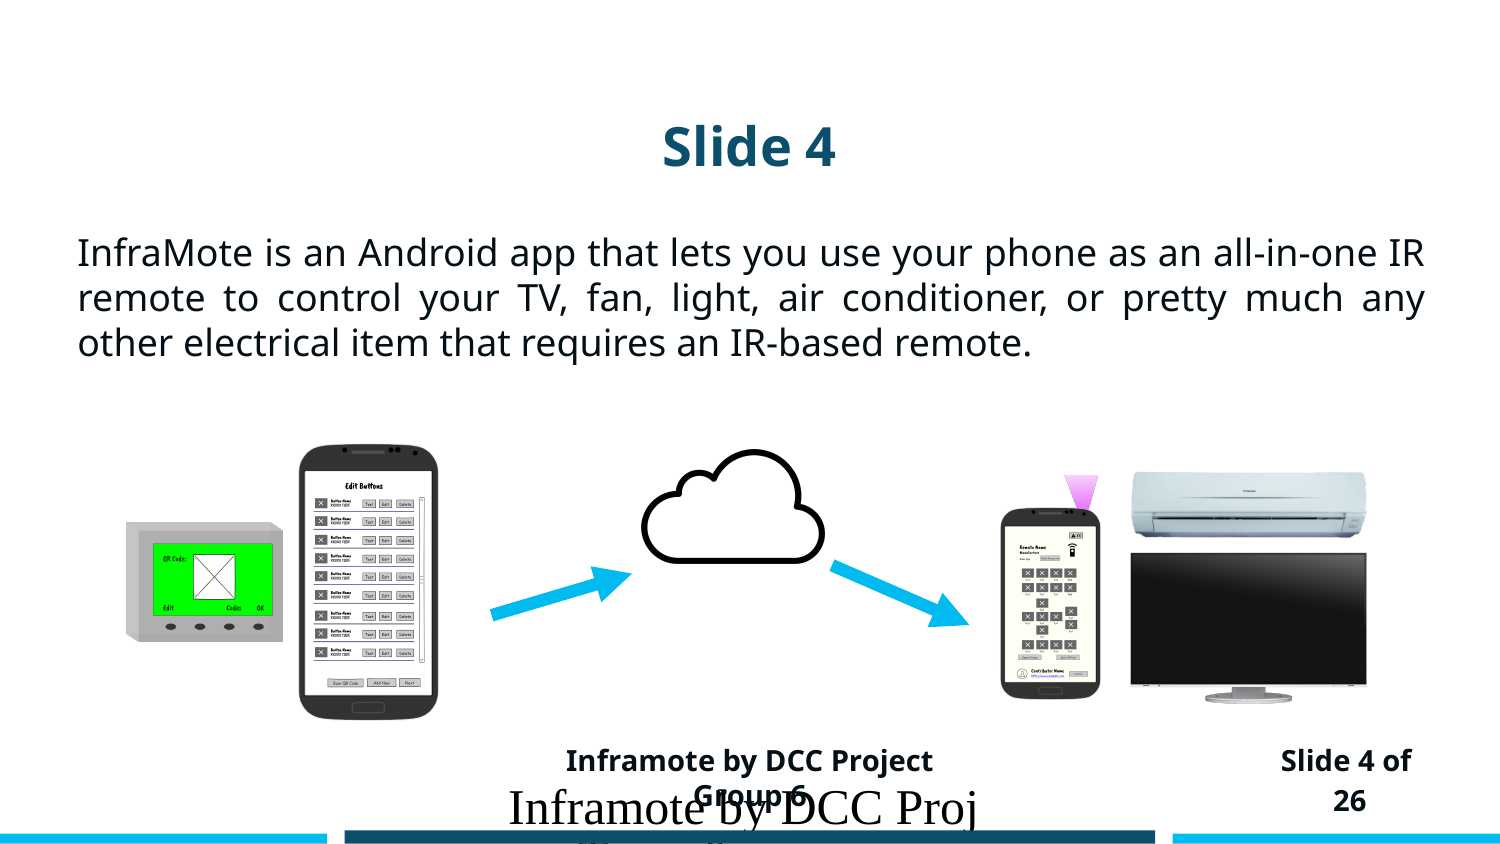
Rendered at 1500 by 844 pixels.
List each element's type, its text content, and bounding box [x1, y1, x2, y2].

text_box [1172, 833, 1500, 844]
text_box Inframote by DCC Project Group 6 [524, 742, 975, 782]
text_box [491, 571, 632, 616]
text_box Slide <number> of 26 [1274, 742, 1425, 788]
picture [641, 448, 825, 565]
footer Inframote by DCC Project Team 6 [496, 782, 1004, 827]
text_box [0, 833, 328, 844]
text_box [1000, 471, 1367, 704]
text_box [831, 565, 970, 626]
text_box InfraMote is an Android app that lets you use your phone as an all-in-one IR remote to control your TV, fan, light, air conditioner, or pretty much any other electrical item that requires an IR-based remote. [77, 229, 1427, 365]
text_box <slide-name> [484, 111, 1016, 188]
text_box [344, 830, 1156, 844]
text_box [126, 443, 439, 721]
